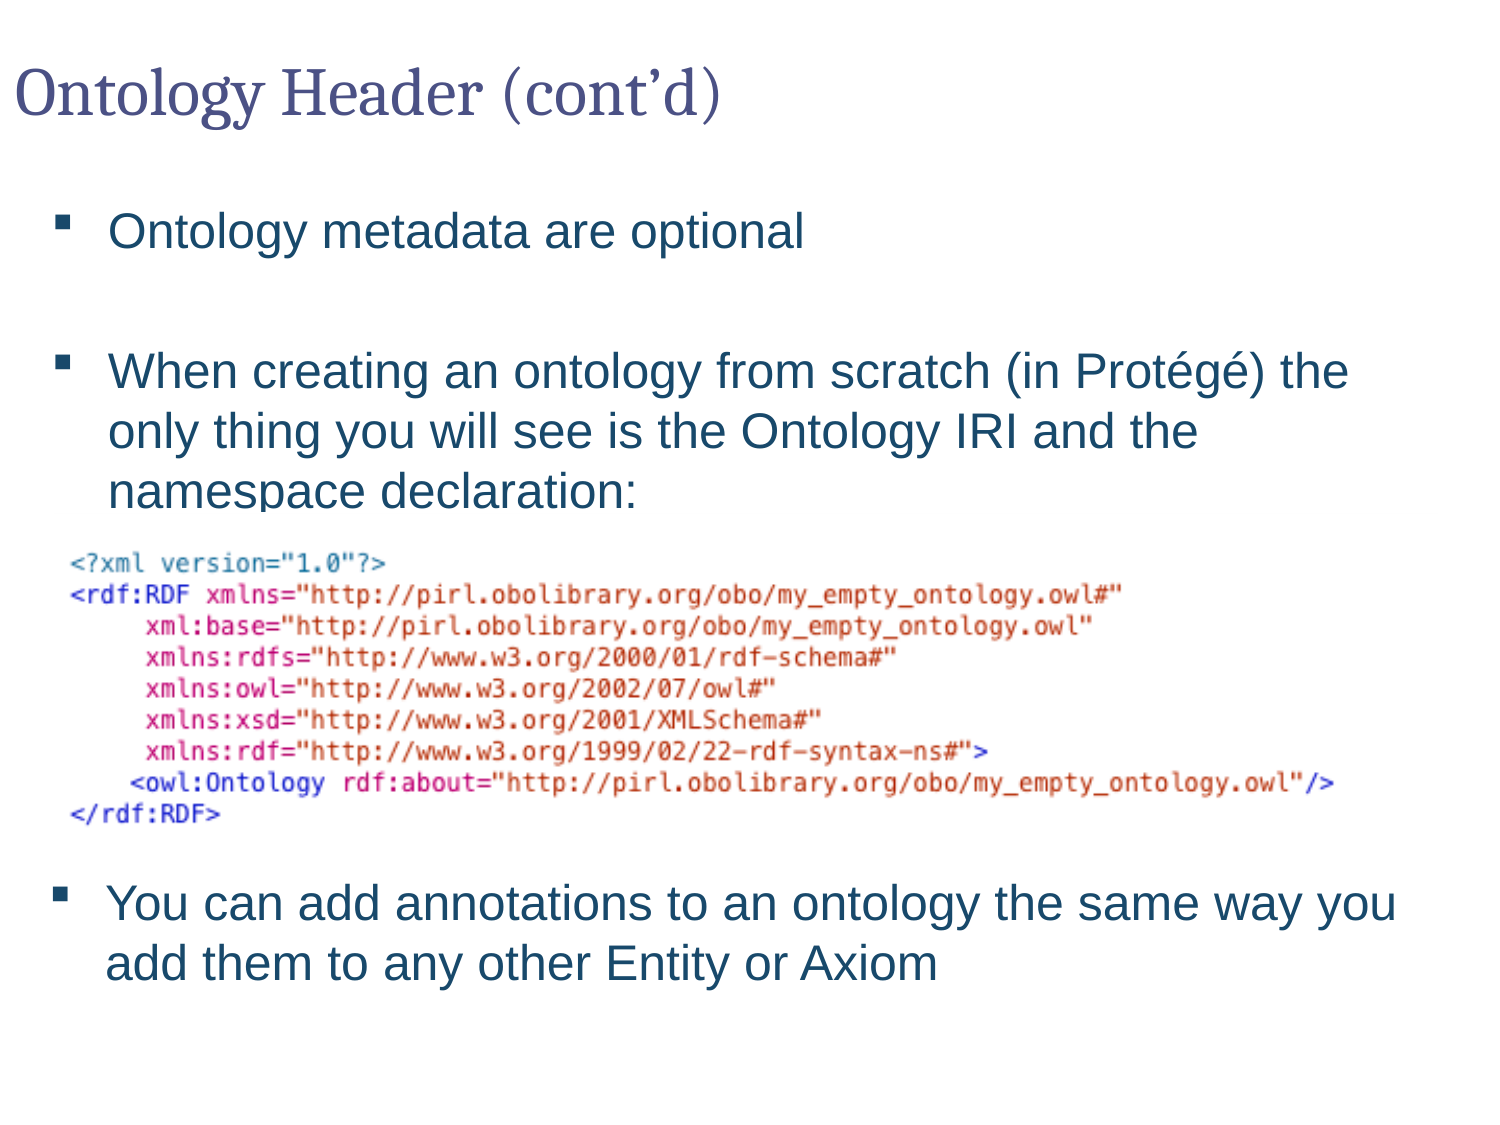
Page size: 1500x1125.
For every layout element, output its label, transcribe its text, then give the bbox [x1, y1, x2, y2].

picture [53, 512, 1438, 888]
title Ontology Header (cont’d) [0, 0, 1350, 188]
text_box You can add annotations to an ontology the same way you add them to any other Entity or Axiom [33, 862, 1474, 1057]
text_box Ontology metadata are optional When creating an ontology from scratch (in Protégé) the only thing you will see is the Ontology IRI and the namespace declaration: [36, 191, 1469, 610]
